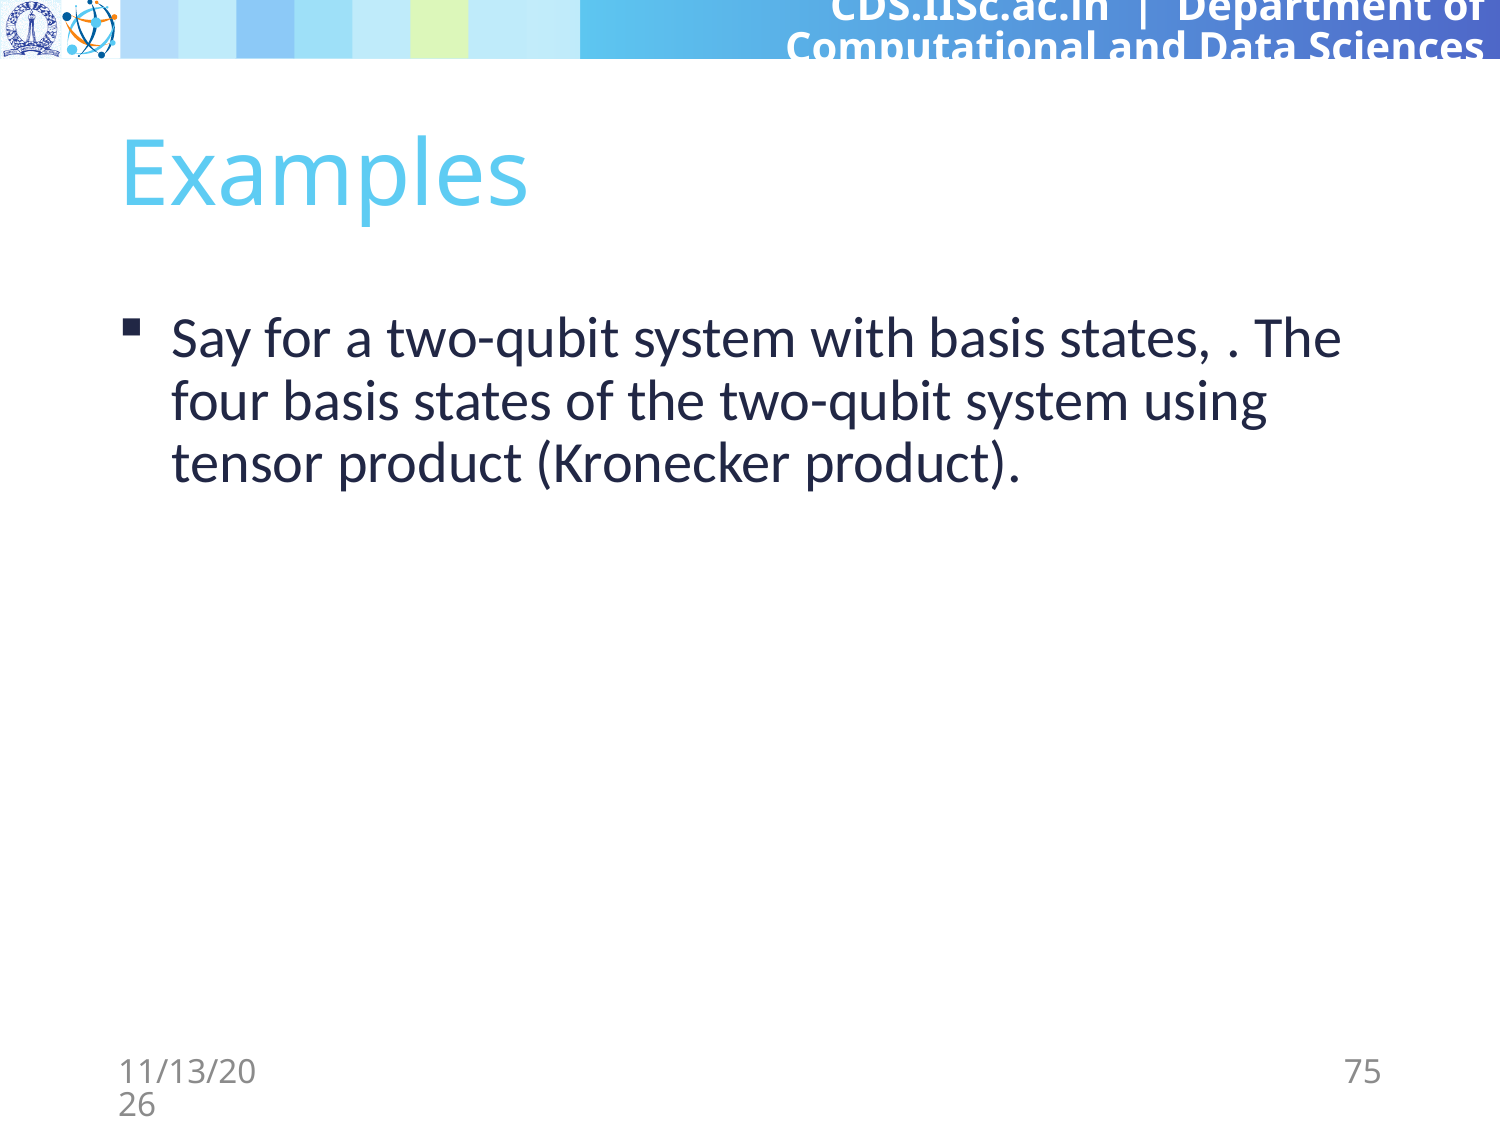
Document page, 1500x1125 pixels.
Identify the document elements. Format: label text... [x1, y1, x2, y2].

title Examples [103, 66, 1397, 285]
slide_number 75 [1248, 1042, 1397, 1103]
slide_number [103, 1042, 273, 1103]
